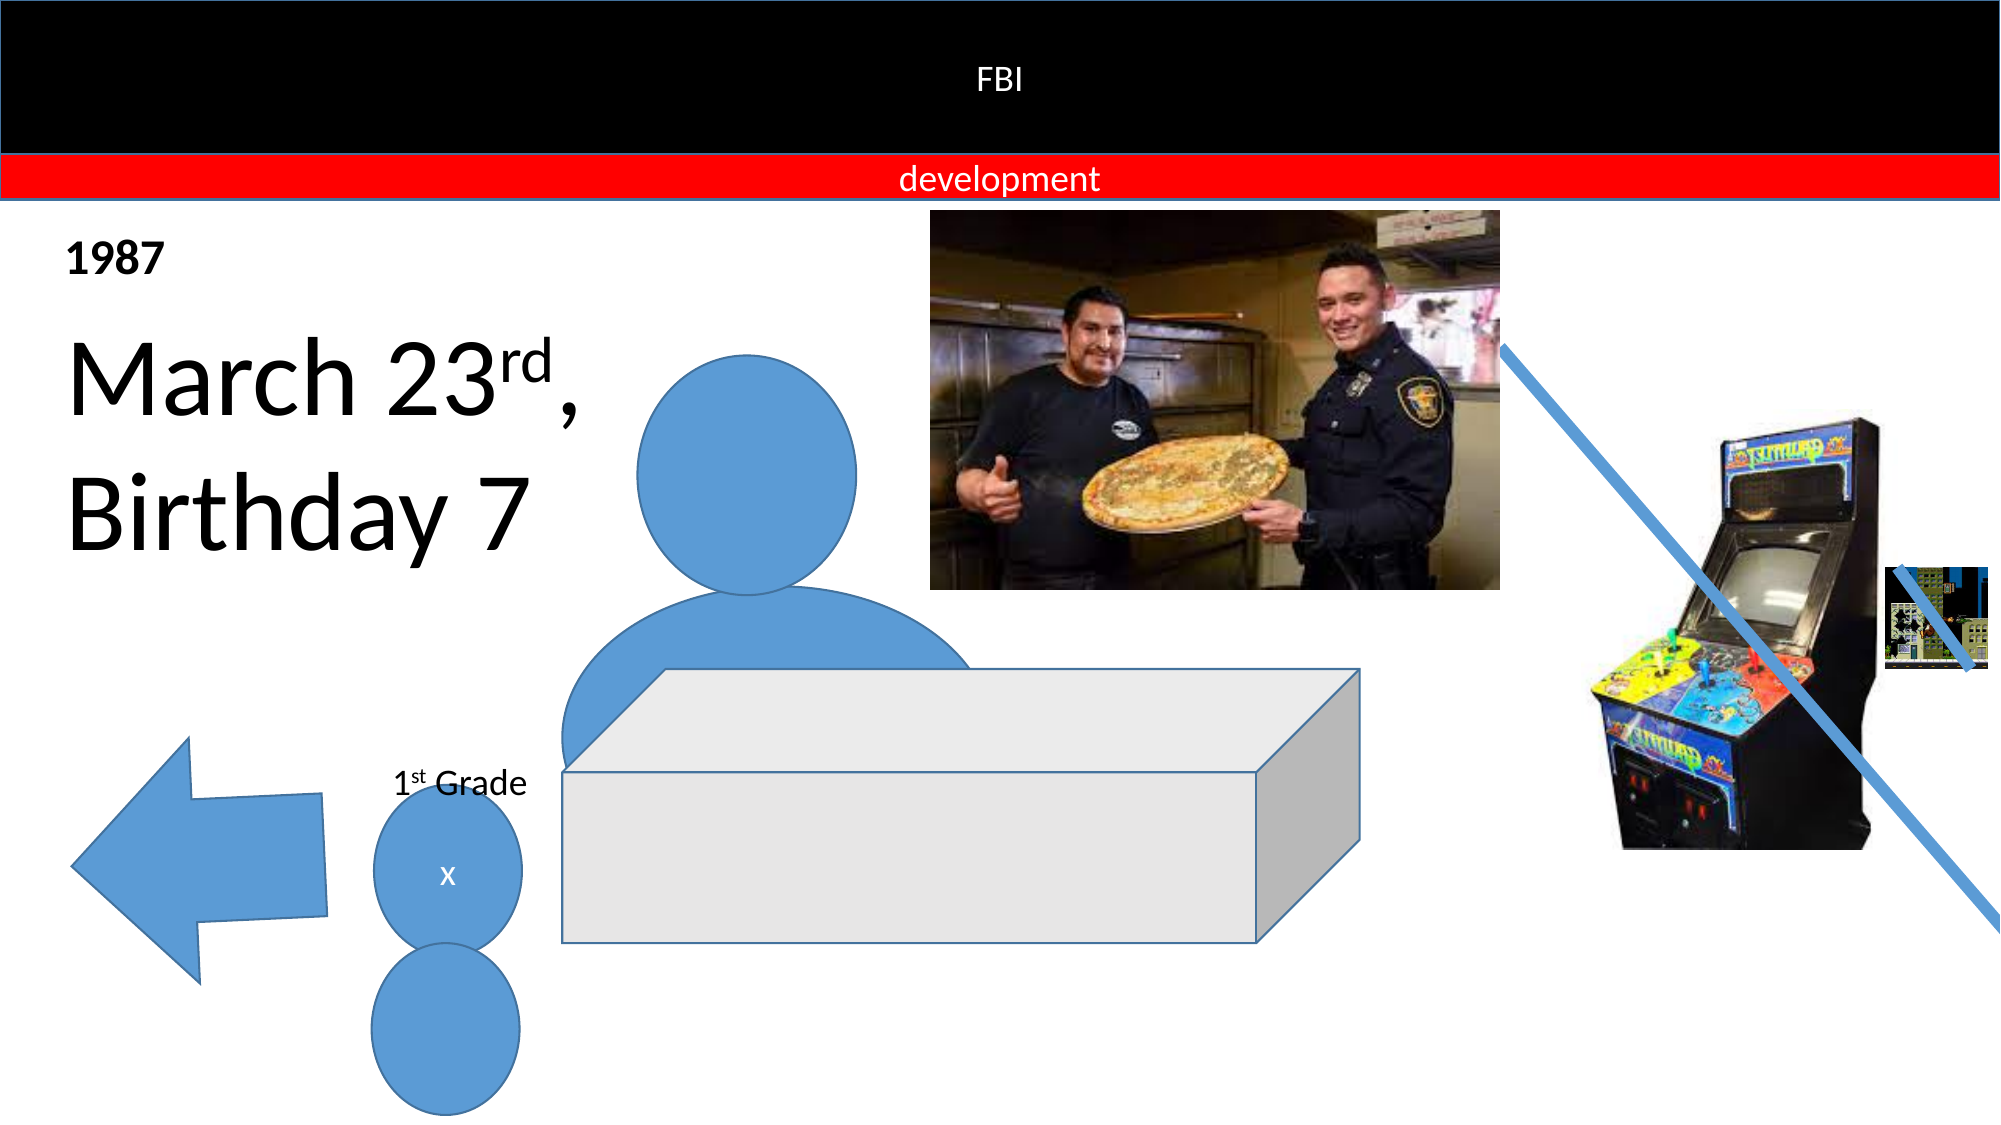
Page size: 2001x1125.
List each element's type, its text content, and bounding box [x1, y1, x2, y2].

text_box [561, 585, 970, 767]
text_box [1897, 567, 1972, 670]
text_box development [0, 153, 2000, 201]
text_box 1st Grade [377, 750, 543, 810]
text_box 1987 [49, 217, 181, 292]
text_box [1499, 347, 2000, 953]
text_box March 23rd, Birthday 7 [50, 295, 599, 581]
text_box [561, 667, 1361, 945]
text_box [370, 942, 521, 1116]
text_box [70, 735, 329, 986]
picture [1885, 567, 1897, 670]
picture [1972, 567, 1988, 670]
text_box FBI [0, 0, 2000, 153]
picture [929, 210, 1500, 590]
text_box x [372, 810, 523, 950]
text_box [636, 354, 858, 597]
